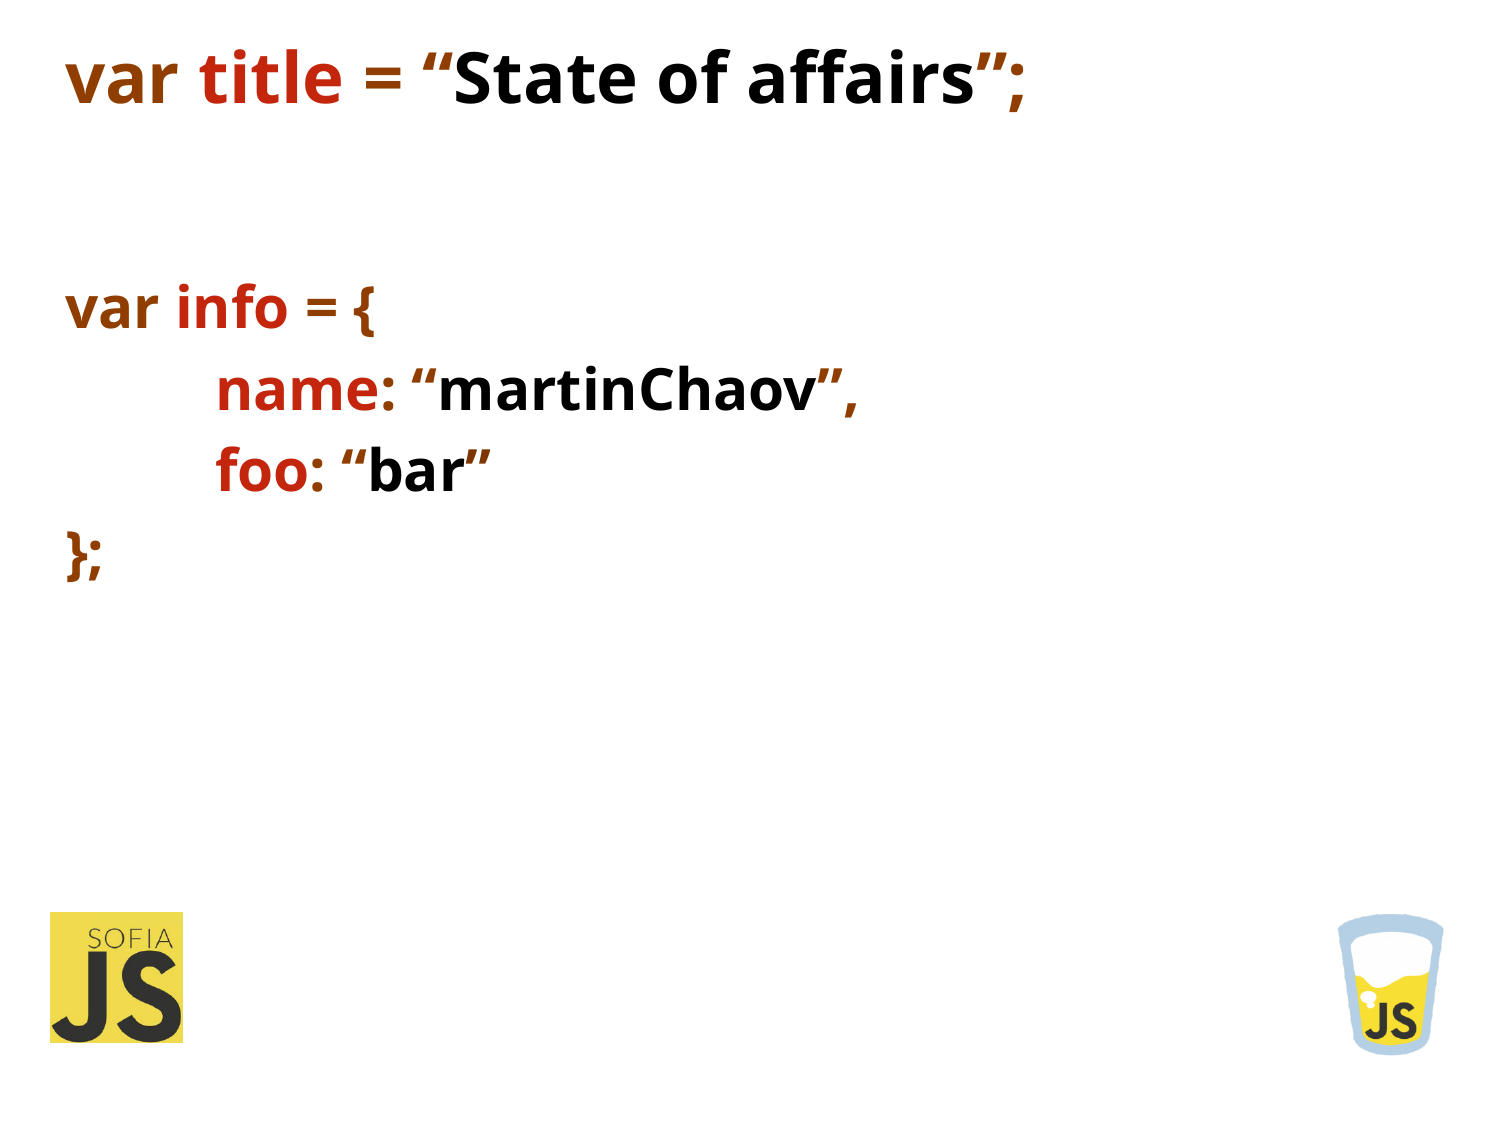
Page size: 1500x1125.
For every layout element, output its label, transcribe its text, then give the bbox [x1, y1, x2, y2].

picture [50, 912, 183, 1043]
list var info = { name: “martinChaov”, foo: “bar” }; [50, 262, 1450, 763]
list var title = “State of affairs”; [50, 24, 1450, 150]
picture [1318, 912, 1463, 1057]
